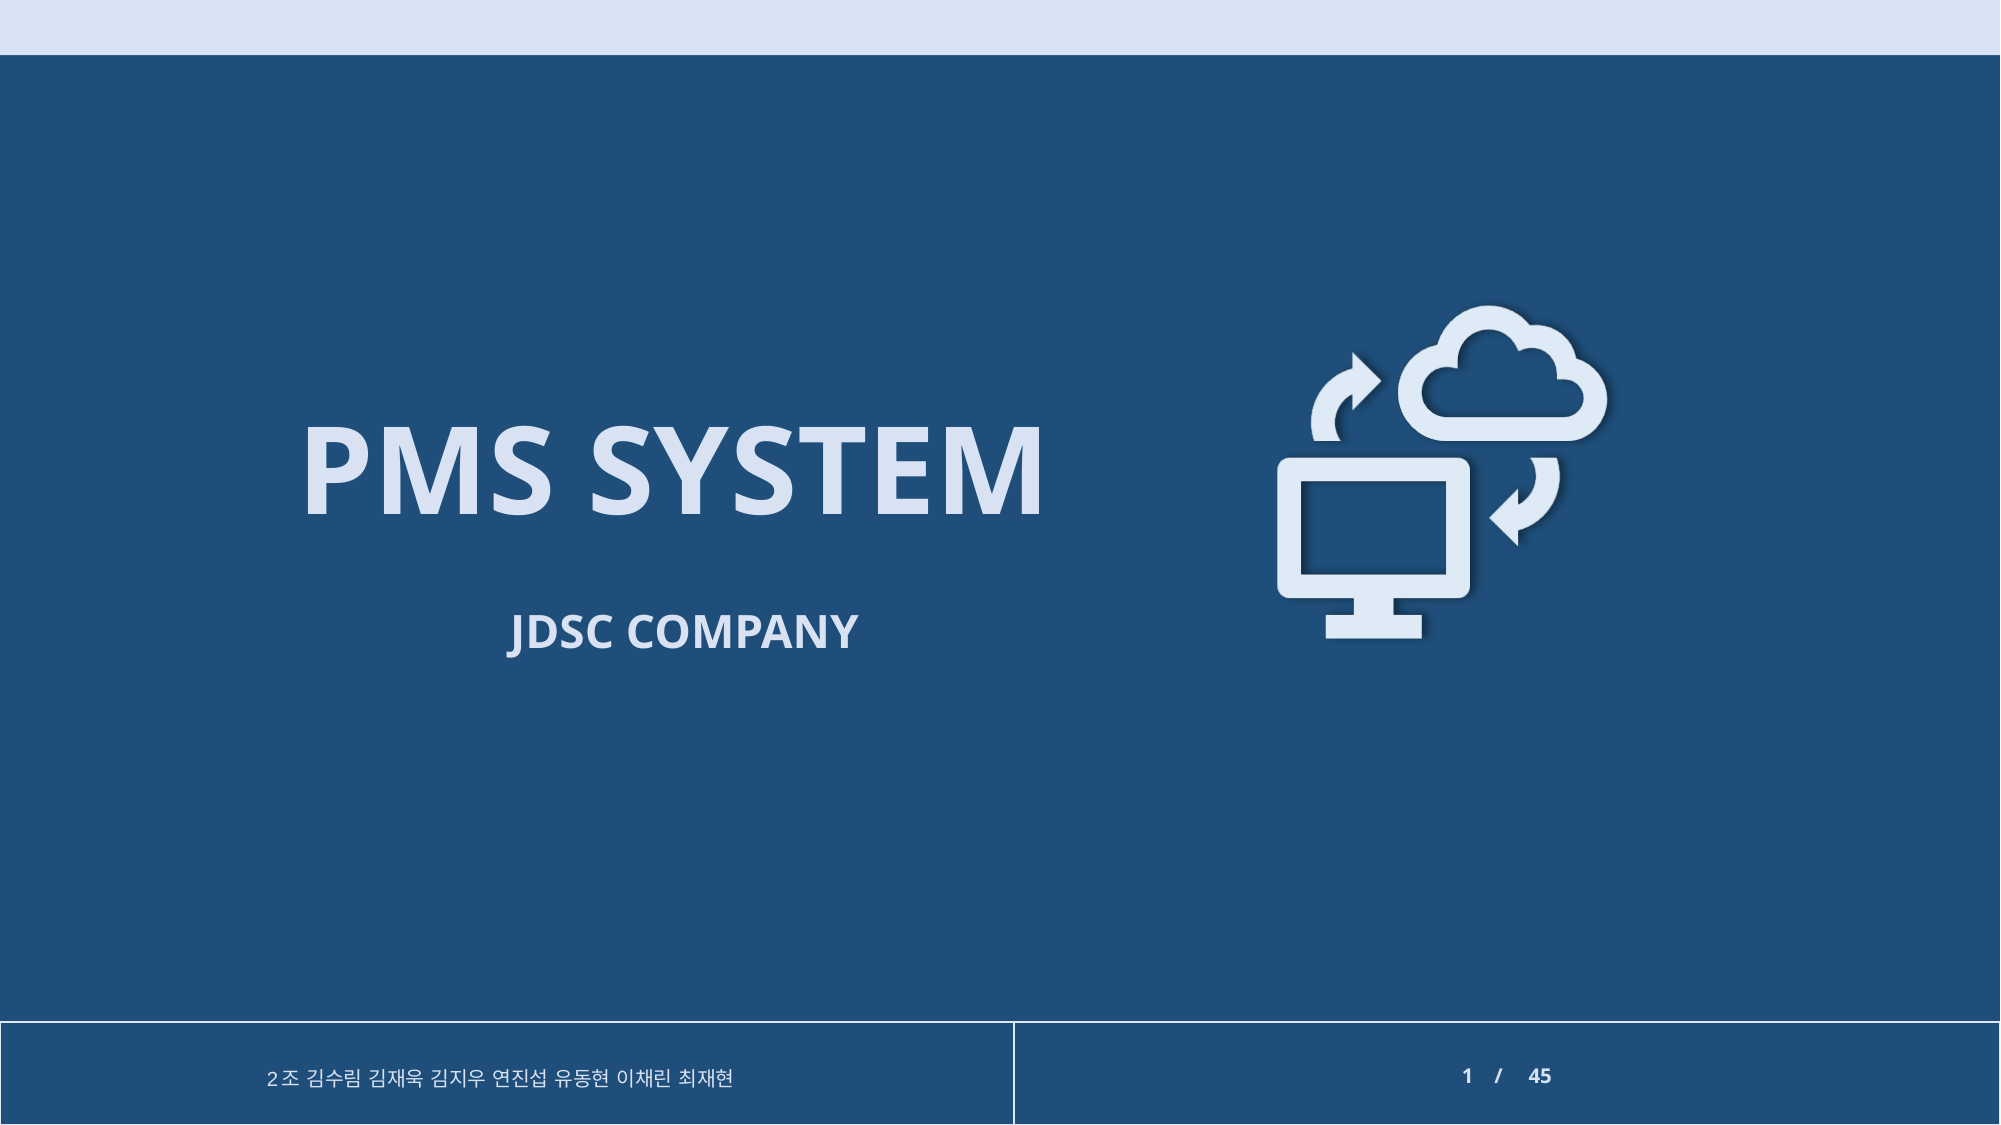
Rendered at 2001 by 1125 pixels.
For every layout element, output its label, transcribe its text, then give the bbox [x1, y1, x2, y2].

picture [1248, 280, 1635, 667]
text_box [0, 0, 2000, 56]
title PMS SYSTEM [199, 320, 1149, 549]
text_box 1 / 45 [1148, 1058, 1866, 1096]
text_box [0, 1022, 1014, 1125]
text_box [1014, 1022, 2000, 1125]
text_box JDSC COMPANY [495, 589, 886, 667]
